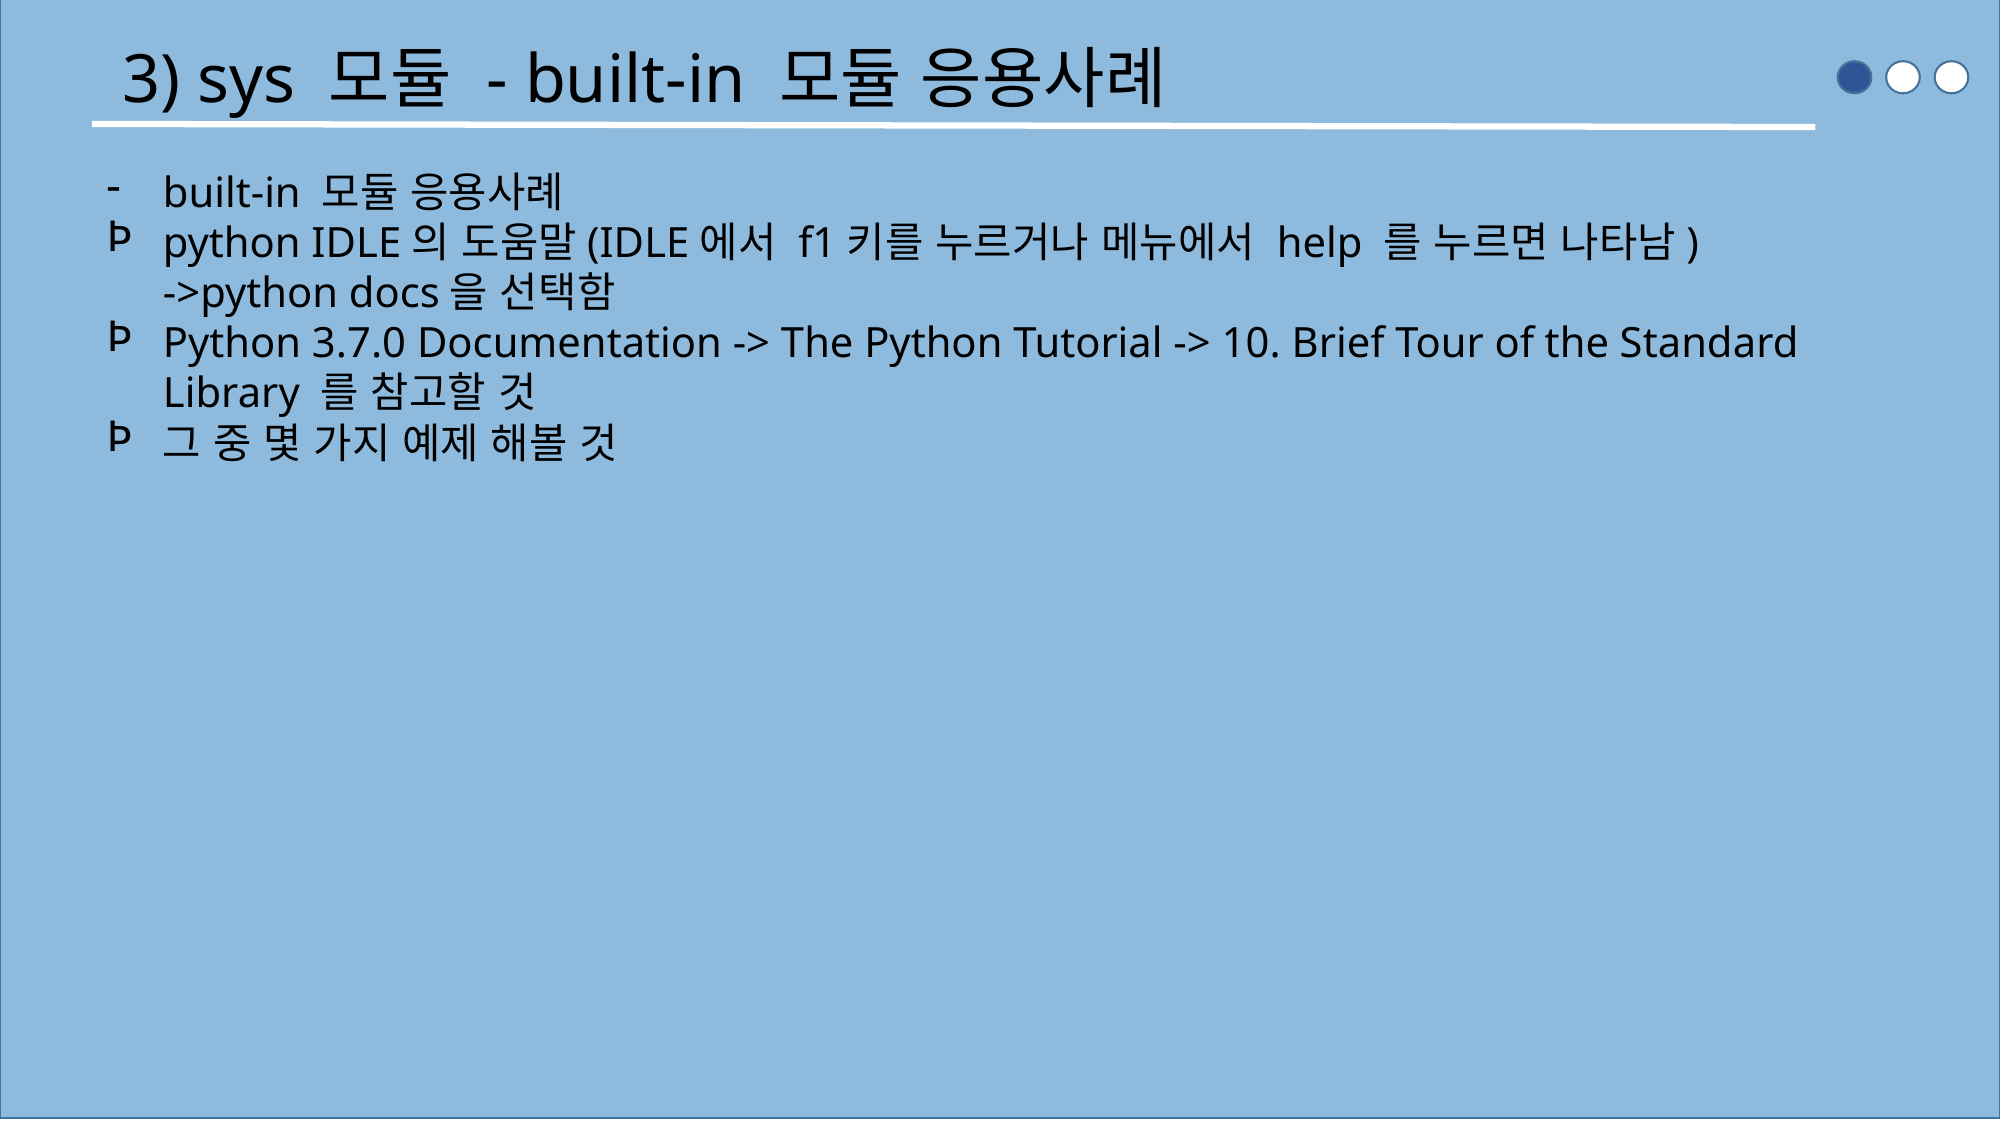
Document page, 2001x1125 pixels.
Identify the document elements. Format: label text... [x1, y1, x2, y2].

text_box built-in 모듈 응용사례 python IDLE의 도움말(IDLE에서 f1키를 누르거나 메뉴에서 help 를 누르면 나타남) ->python docs을 선택함 Python 3.7.0 Documentation -> The Python Tutorial -> 10. Brief Tour of the Standard Library 를 참고할 것 그 중 몇 가지 예제 해볼 것 [91, 158, 1874, 474]
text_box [91, 123, 1816, 127]
text_box 3) sys 모듈 - built-in 모듈 응용사례 [107, 27, 1908, 123]
text_box [0, 0, 2000, 1119]
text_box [1837, 61, 1969, 94]
